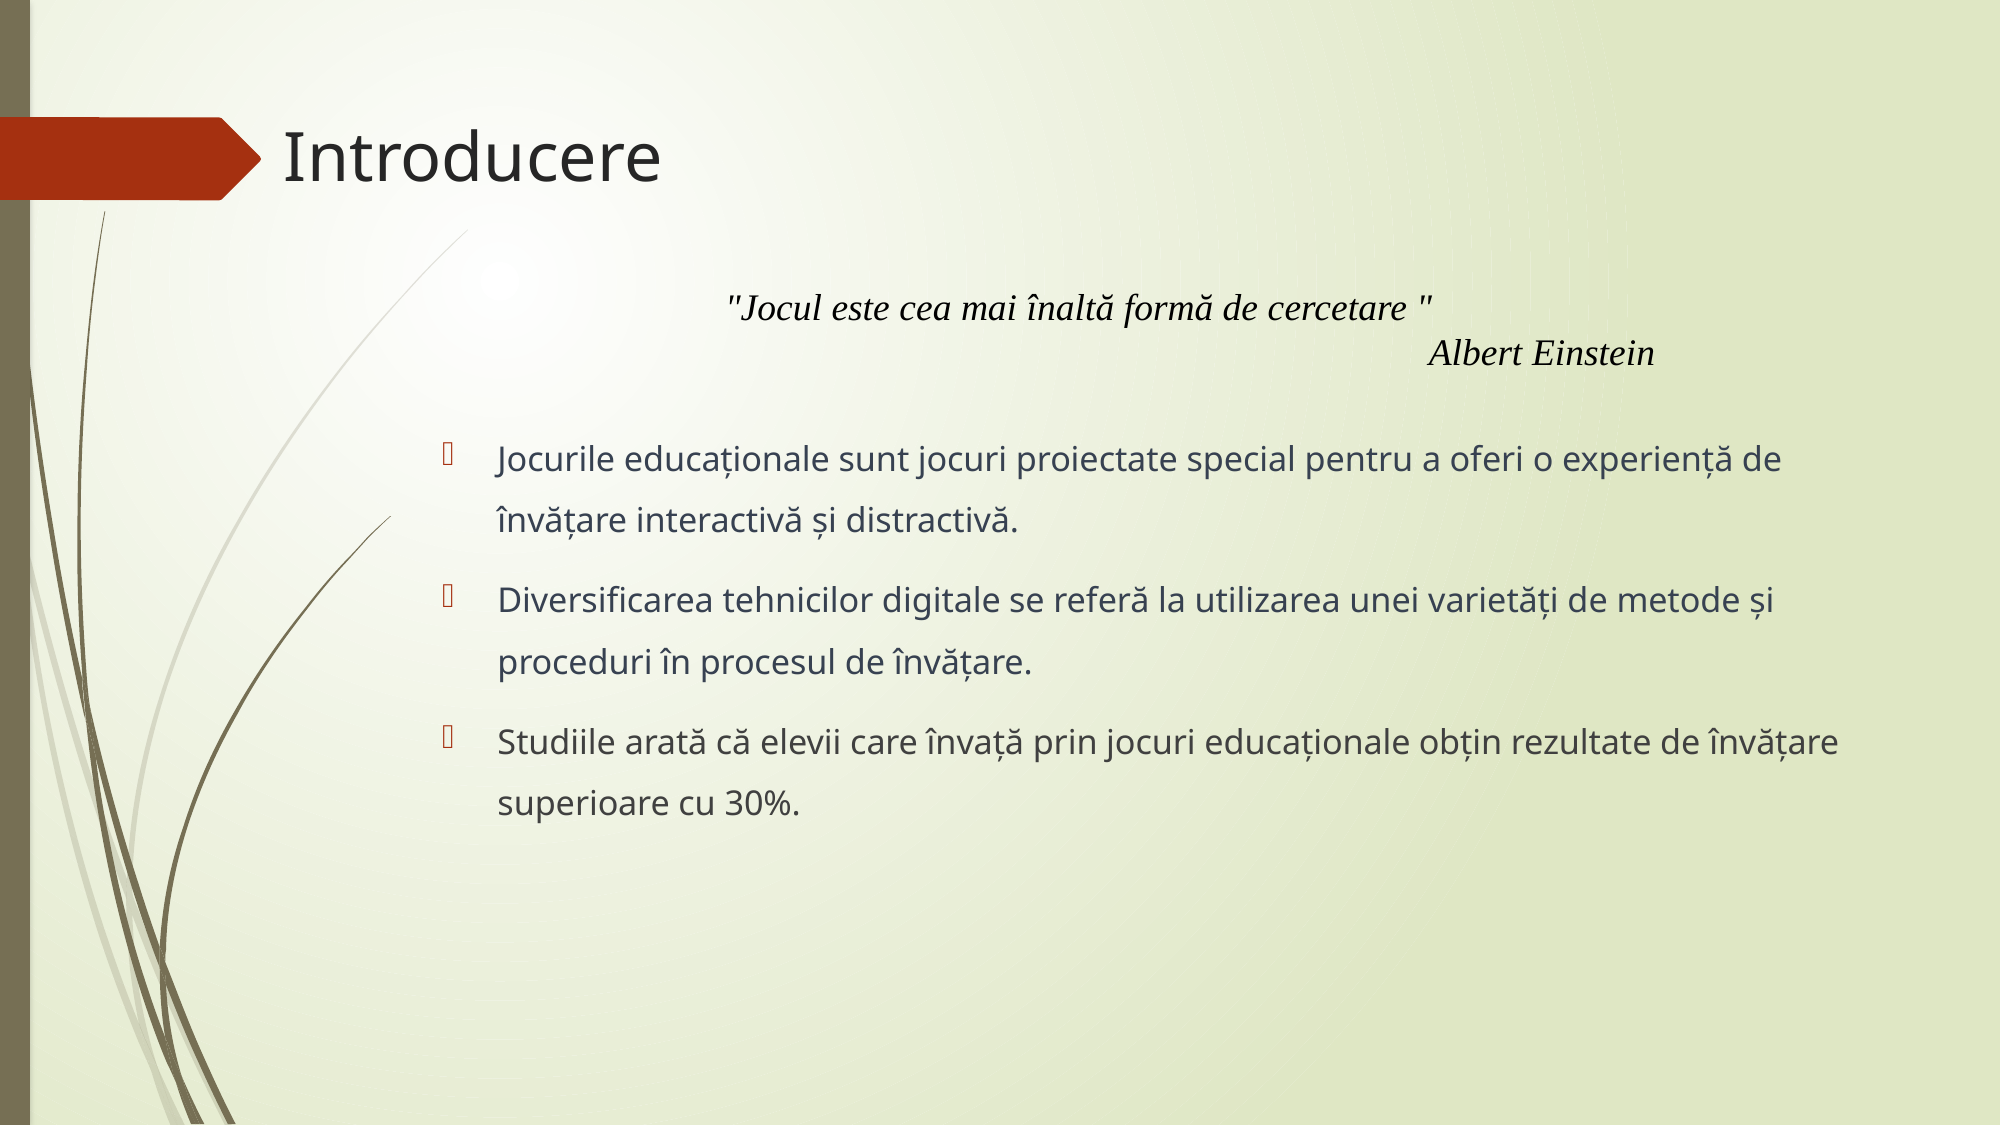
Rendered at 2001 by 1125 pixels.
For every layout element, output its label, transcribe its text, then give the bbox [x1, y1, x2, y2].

list Jocurile educaționale sunt jocuri proiectate special pentru a oferi o experiență de învățare interactivă și distractivă. Diversificarea tehnicilor digitale se referă la utilizarea unei varietăți de metode și proceduri în procesul de învățare. Studiile arată că elevii care învață prin jocuri educaționale obțin rezultate de învățare superioare cu 30%. [427, 409, 1890, 833]
text_box "Jocul este cea mai înaltă formă de cercetare " Albert Einstein [487, 275, 1671, 381]
title Introducere [269, 105, 1731, 203]
